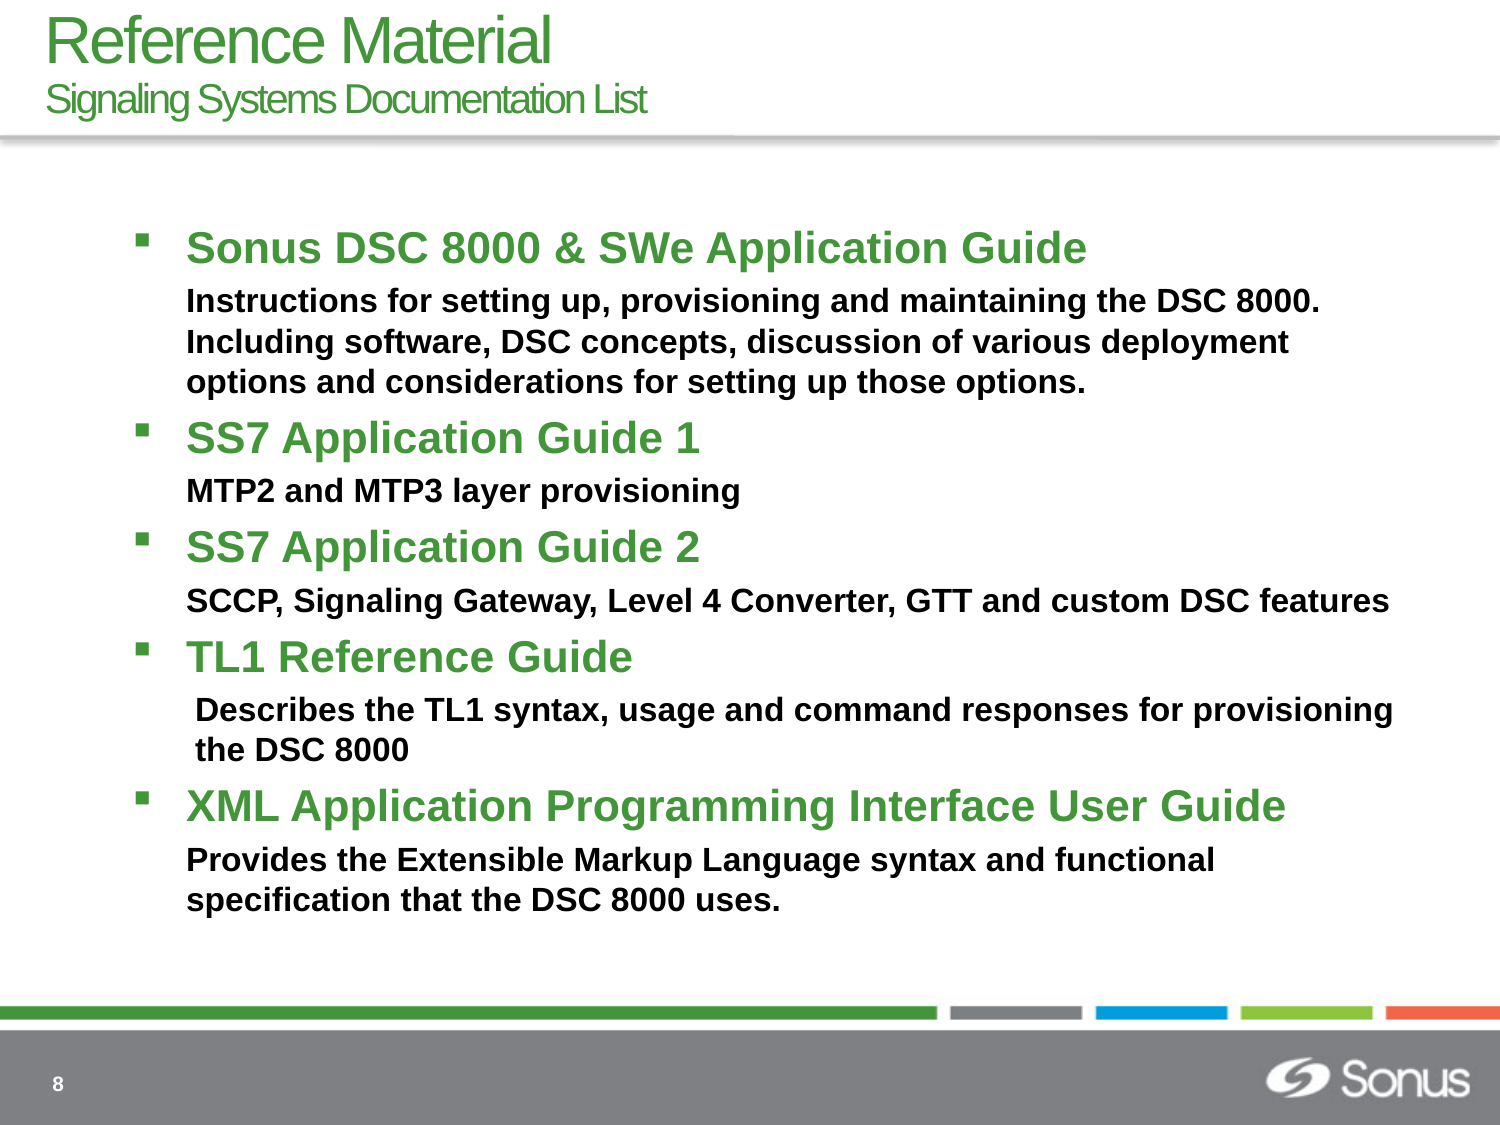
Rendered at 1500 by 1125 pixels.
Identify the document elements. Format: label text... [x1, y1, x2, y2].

picture [0, 140, 1500, 1125]
title Reference Material Signaling Systems Documentation List [29, 24, 1471, 105]
list Sonus DSC 8000 & SWe Application Guide Instructions for setting up, provisioning and maintaining the DSC 8000. Including software, DSC concepts, discussion of various deployment options and considerations for setting up those options. SS7 Application Guide 1 MTP2 and MTP3 layer provisioning SS7 Application Guide 2 SCCP, Signaling Gateway, Level 4 Converter, GTT and custom DSC features TL1 Reference Guide Describes the TL1 syntax, usage and command responses for provisioning the DSC 8000 XML Application Programming Interface User Guide Provides the Extensible Markup Language syntax and functional specification that the DSC 8000 uses. [117, 211, 1418, 956]
picture [0, 0, 1500, 135]
